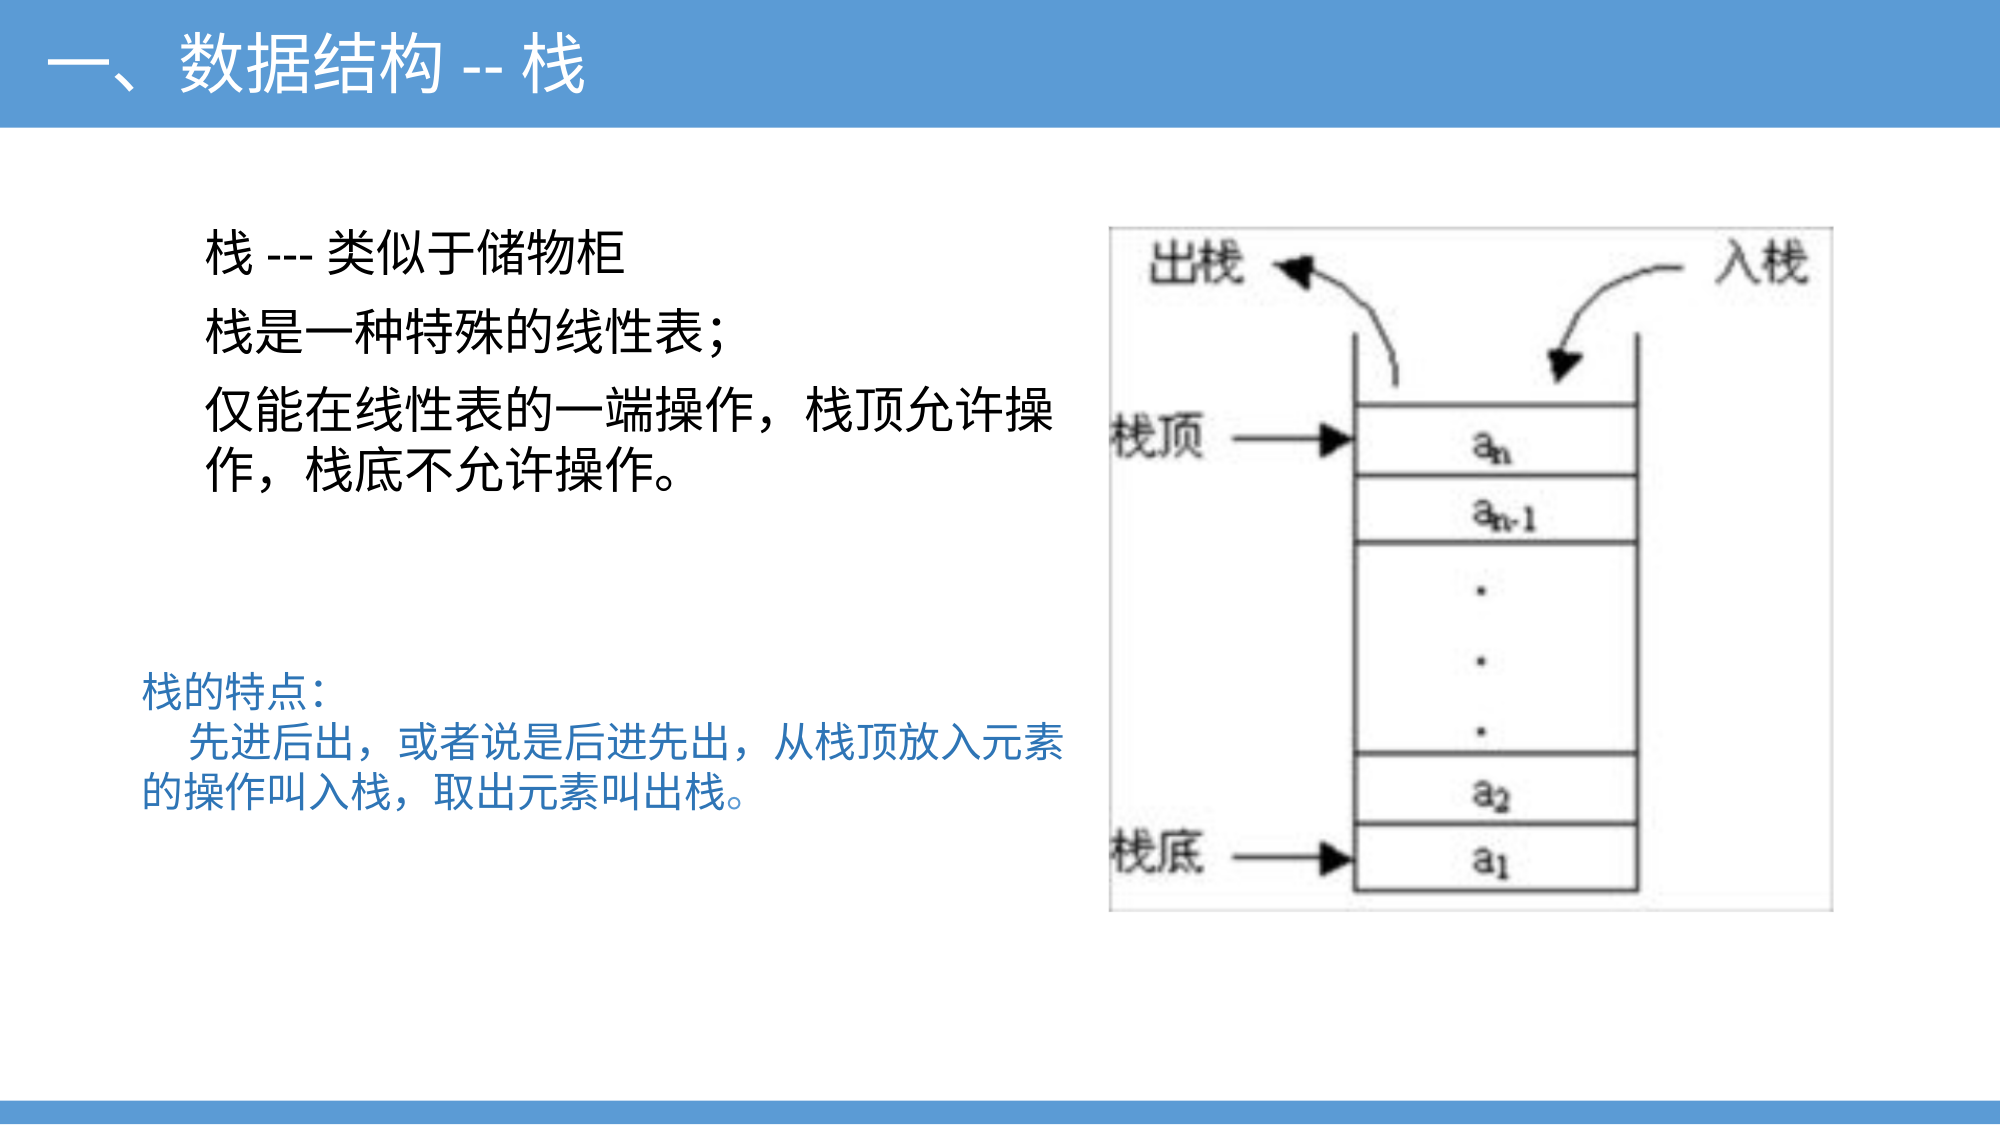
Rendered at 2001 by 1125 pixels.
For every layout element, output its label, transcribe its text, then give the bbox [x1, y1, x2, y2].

text_box 栈---类似于储物柜 栈是一种特殊的线性表； 仅能在线性表的一端操作，栈顶允许操作，栈底不允许操作。 [189, 213, 1081, 585]
picture [1081, 180, 1941, 983]
text_box 栈的特点： 先进后出，或者说是后进先出，从栈顶放入元素的操作叫入栈，取出元素叫出栈。 [126, 658, 1081, 824]
text_box 一、数据结构--栈 [30, 13, 993, 109]
